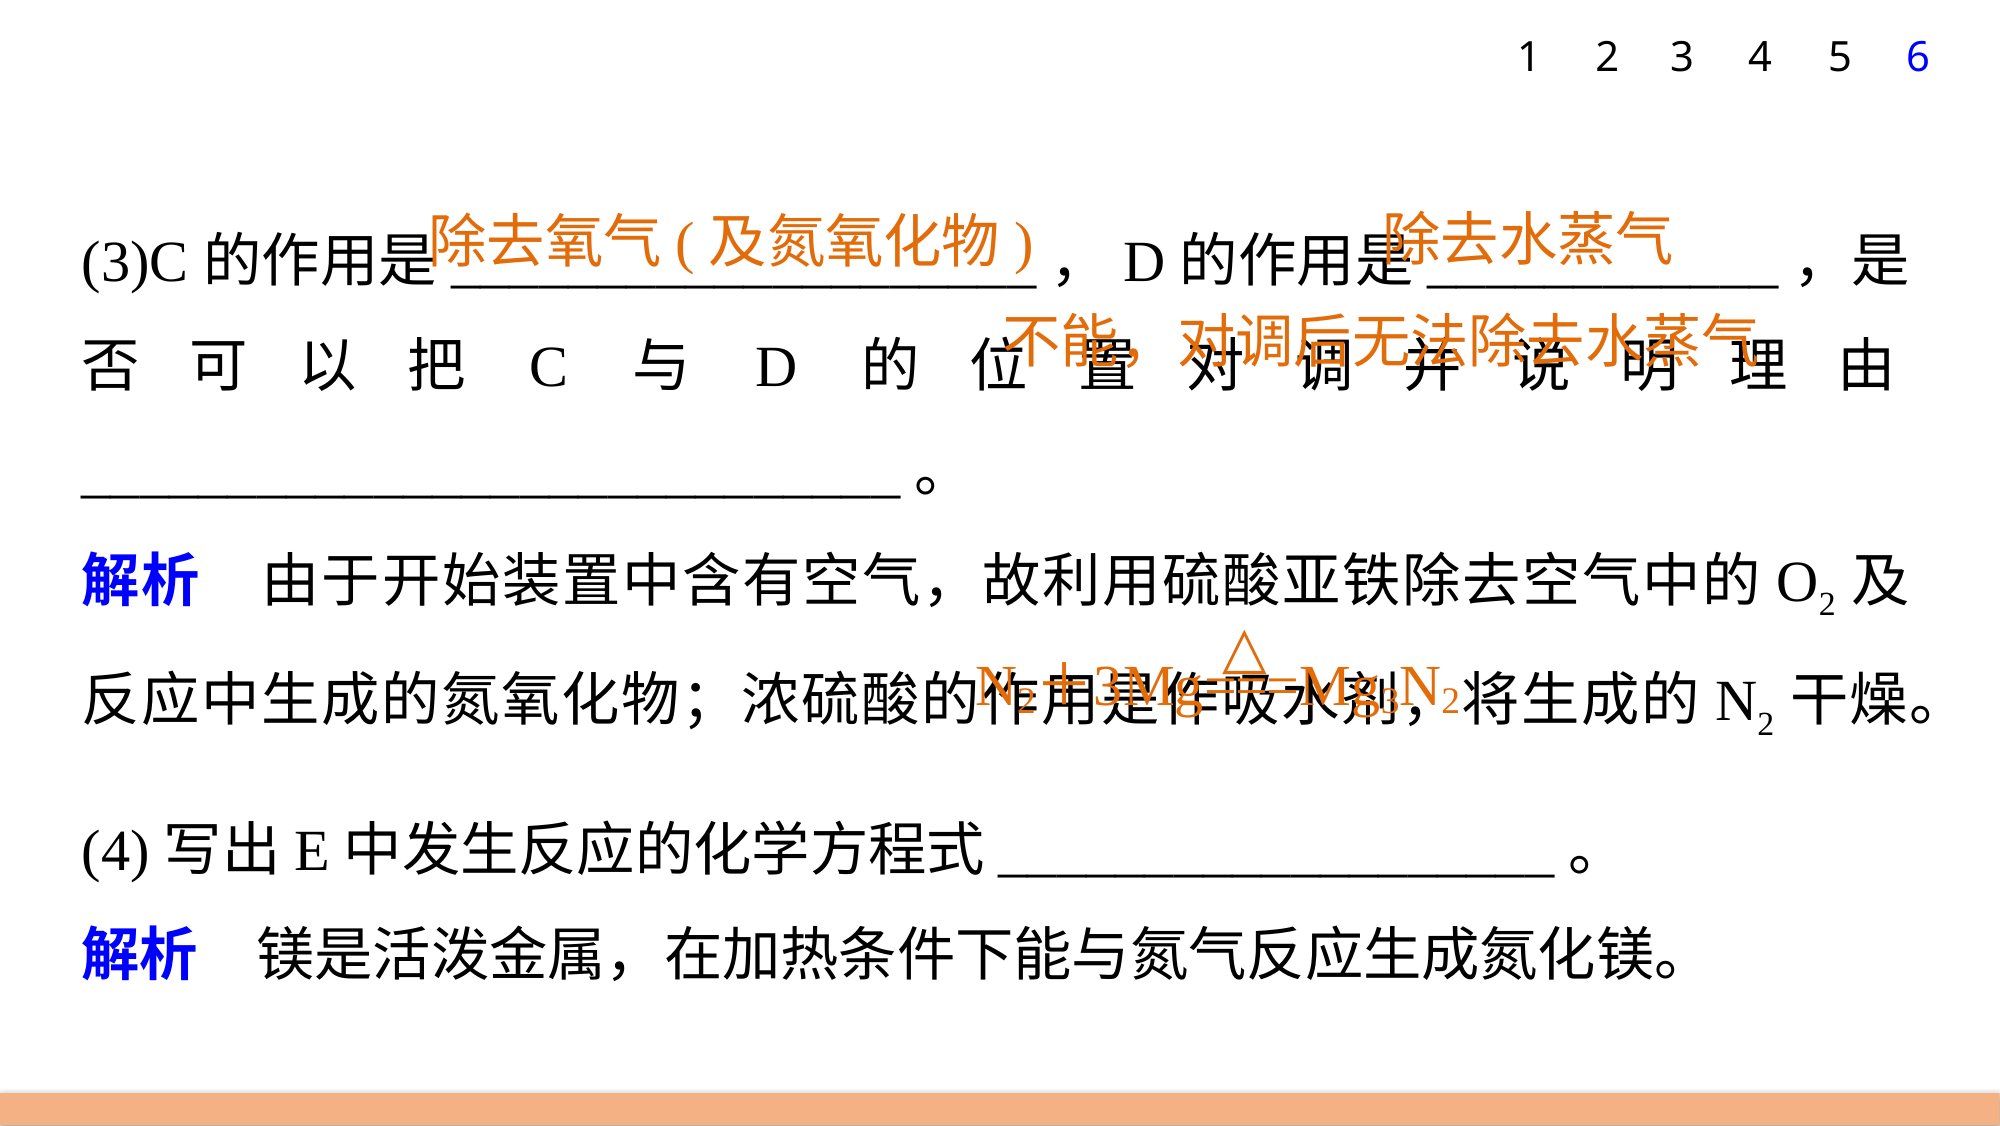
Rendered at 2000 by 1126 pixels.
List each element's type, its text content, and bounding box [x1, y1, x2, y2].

text_box 5 [1814, 7, 1873, 102]
text_box 3 [1656, 7, 1714, 102]
text_box 6 [1885, 7, 1951, 102]
text_box 除去水蒸气 [1367, 194, 1689, 280]
text_box [0, 1092, 2000, 1126]
text_box 不能，对调后无法除去水蒸气 [987, 296, 1775, 382]
text_box 1 [1495, 7, 1562, 102]
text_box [974, 602, 1504, 743]
text_box 2 [1578, 7, 1640, 102]
text_box 4 [1727, 7, 1793, 102]
text_box (3)C的作用是____________________，D的作用是____________，是否可以把C与D的位置对调并说明理由____________________________。 解析 由于开始装置中含有空气，故利用硫酸亚铁除去空气中的O2及反应中生成的氮氧化物；浓硫酸的作用是作吸水剂，将生成的N2干燥。 (4)写出E中发生反应的化学方程式___________________。 解析 镁是活泼金属，在加热条件下能与氮气反应生成氮化镁。 [61, 177, 1930, 997]
text_box 除去氧气(及氮氧化物) [413, 196, 1049, 282]
